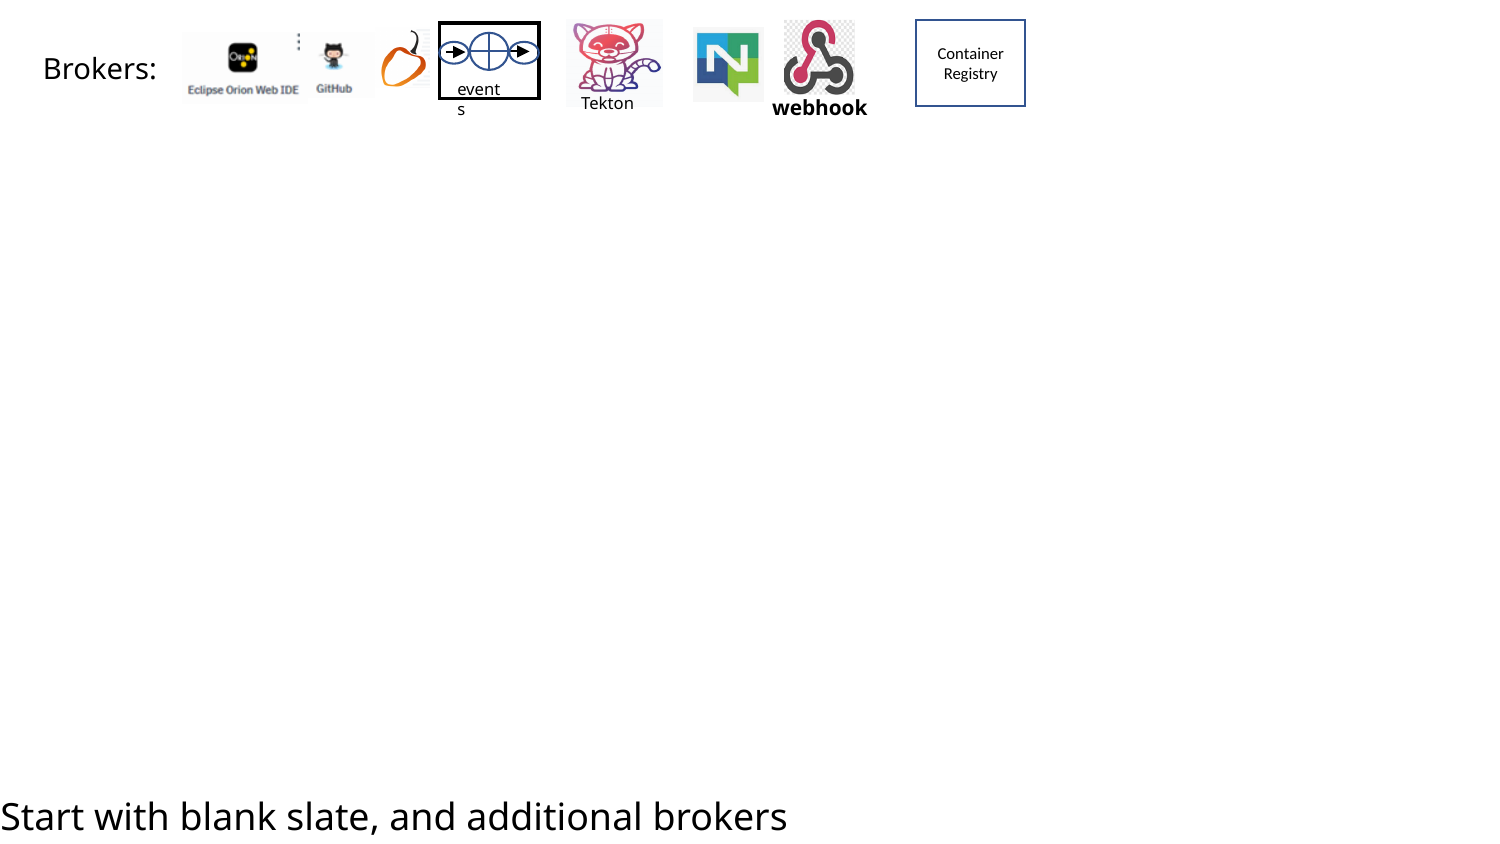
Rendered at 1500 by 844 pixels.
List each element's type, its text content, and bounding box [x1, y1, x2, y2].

text_box Container Registry [915, 19, 1026, 107]
picture [692, 27, 764, 102]
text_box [566, 19, 663, 121]
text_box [439, 22, 540, 108]
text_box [784, 19, 855, 106]
picture [182, 27, 430, 104]
text_box Brokers: [28, 42, 172, 93]
text_box Start with blank slate, and additional brokers [0, 785, 804, 844]
